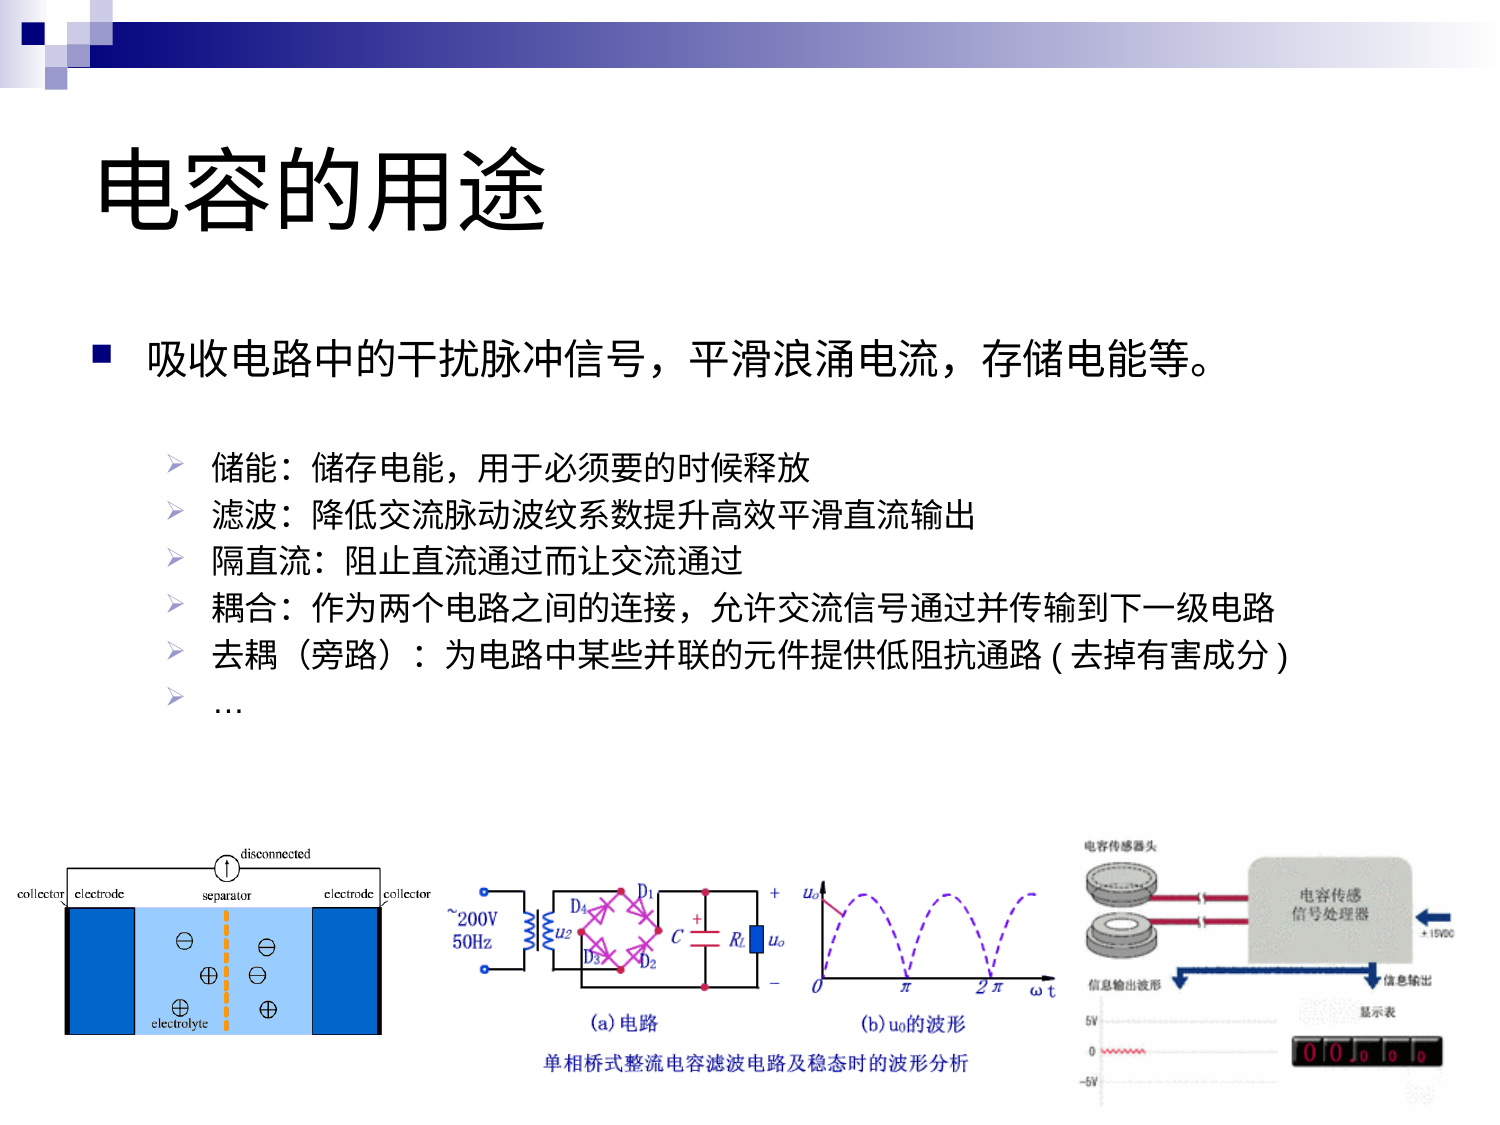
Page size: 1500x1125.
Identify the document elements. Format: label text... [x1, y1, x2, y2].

picture [1071, 827, 1463, 1113]
title 电容的用途 [75, 75, 1425, 300]
picture [4, 819, 1061, 1088]
list 吸收电路中的干扰脉冲信号，平滑浪涌电流，存储电能等。 储能：储存电能，用于必须要的时候释放 滤波：降低交流脉动波纹系数提升高效平滑直流输出 隔直流：阻止直流通过而让交流通过 耦合：作为两个电路之间的连接，允许交流信号通过并传输到下一级电路 去耦（旁路）：为电路中某些并联的元件提供低阻抗通路(去掉有害成分) … [75, 324, 1425, 866]
